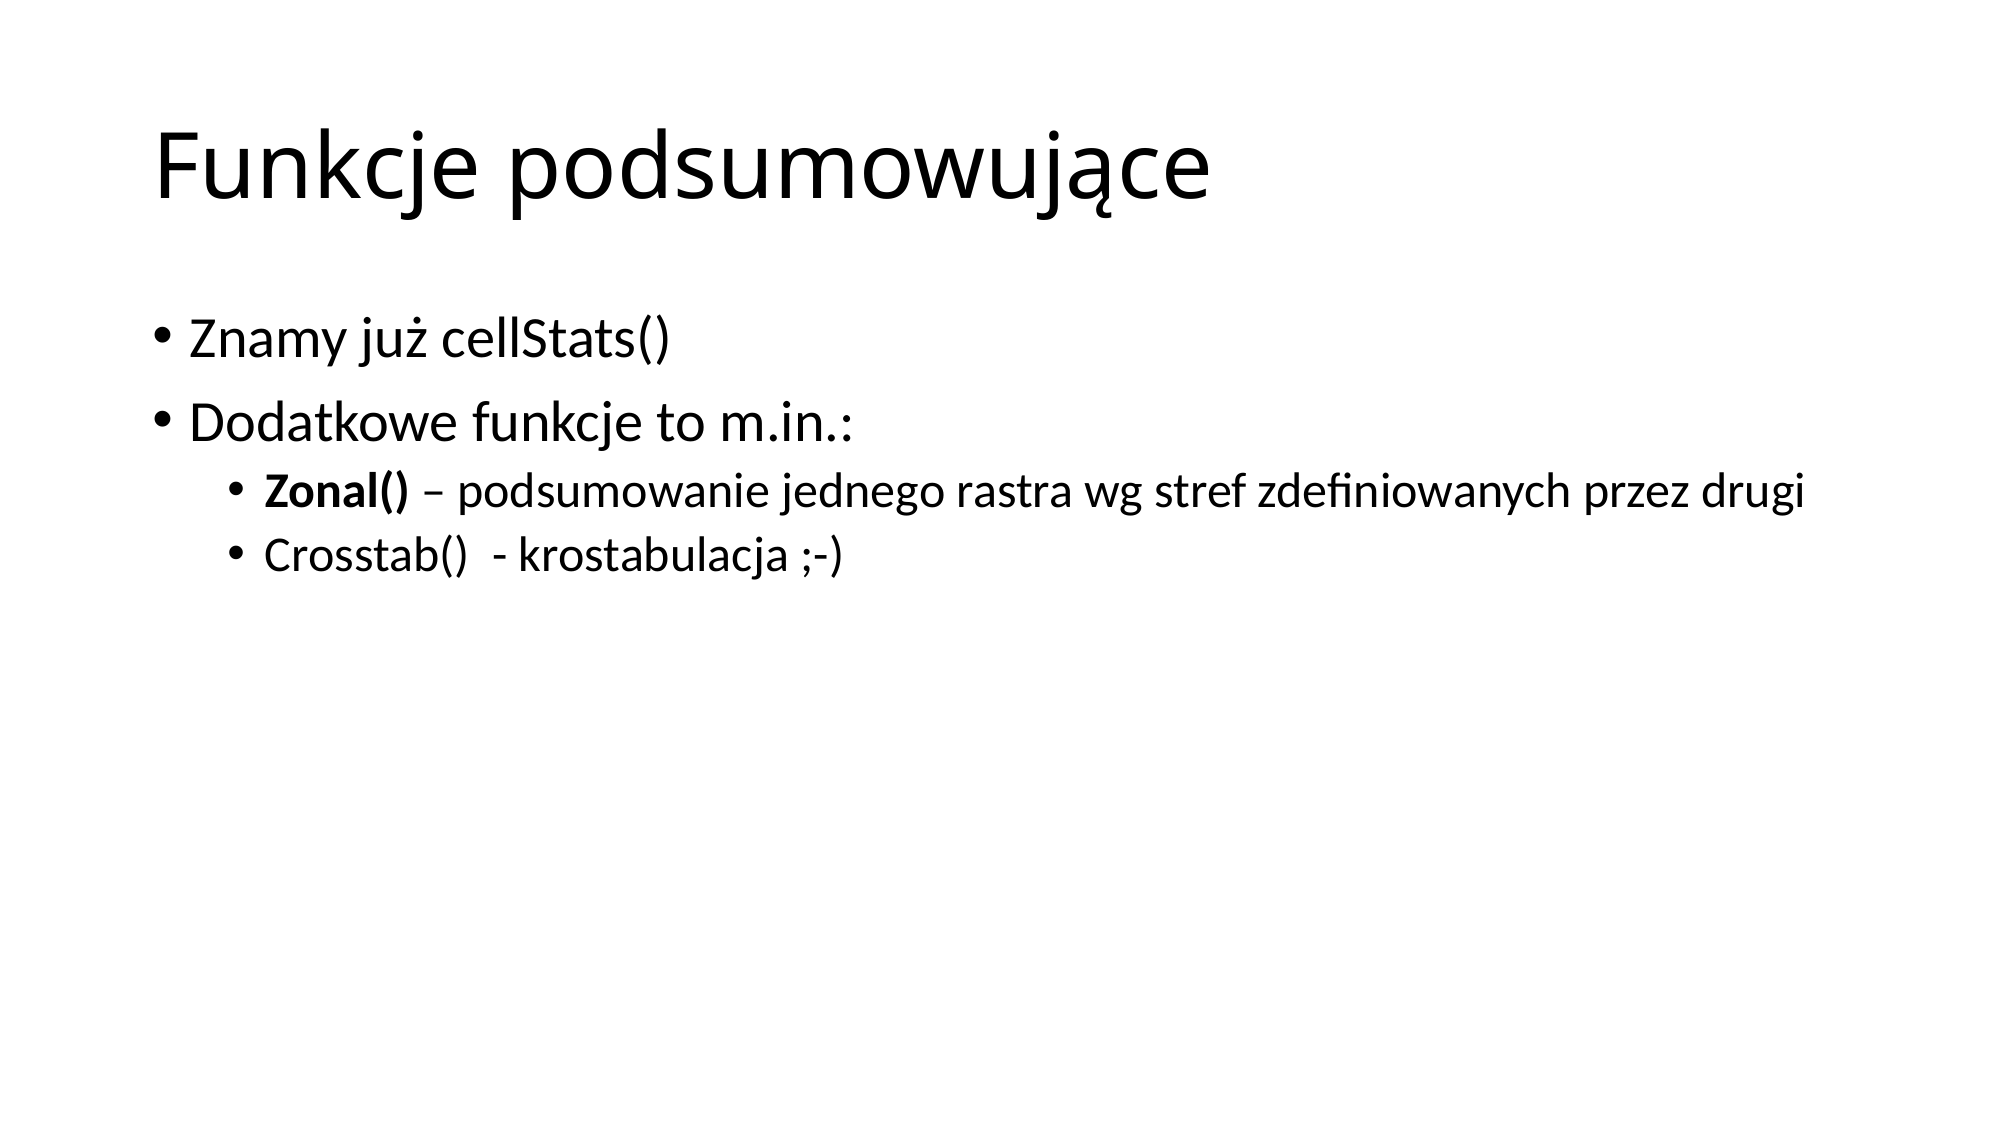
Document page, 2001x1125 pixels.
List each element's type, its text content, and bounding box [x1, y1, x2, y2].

list Znamy już cellStats() Dodatkowe funkcje to m.in.: Zonal() – podsumowanie jednego rastra wg stref zdefiniowanych przez drugi Crosstab() - krostabulacja ;-) [137, 299, 1863, 1014]
title Funkcje podsumowujące [137, 59, 1863, 278]
